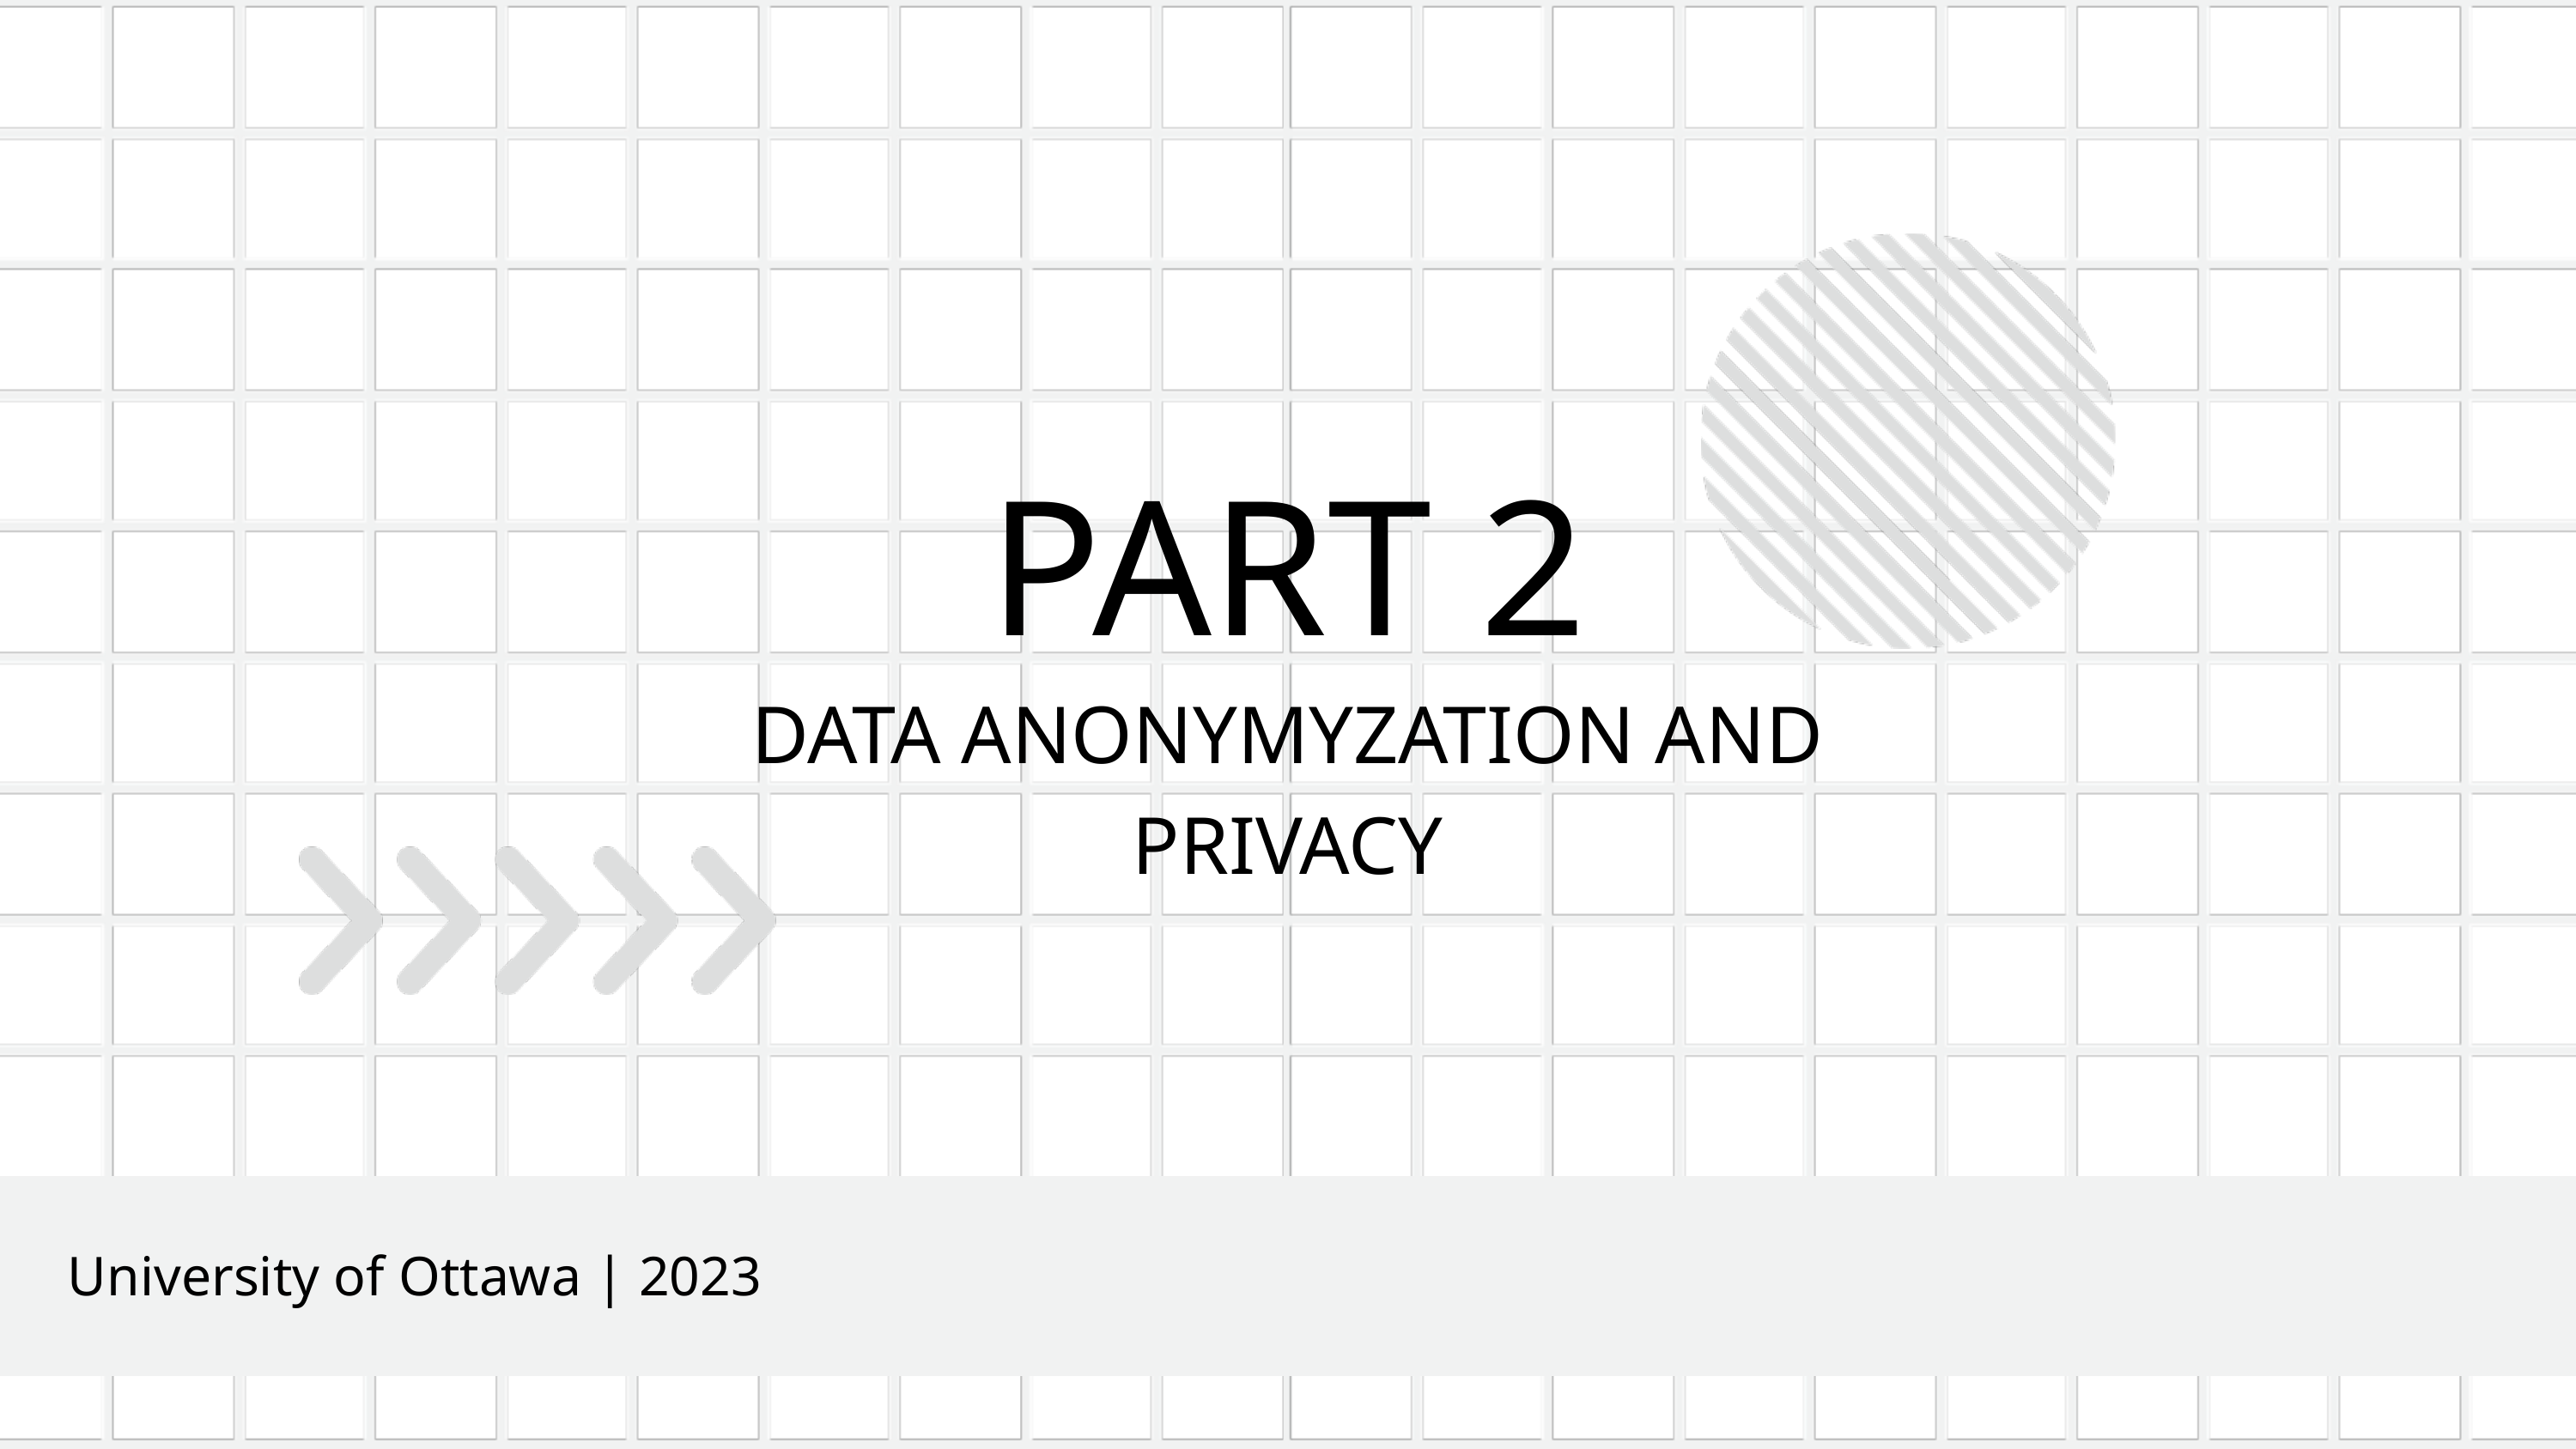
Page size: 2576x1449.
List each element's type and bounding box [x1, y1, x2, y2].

text_box [0, 0, 2576, 1173]
text_box [0, 1175, 2576, 1377]
text_box [0, 1386, 2576, 1449]
